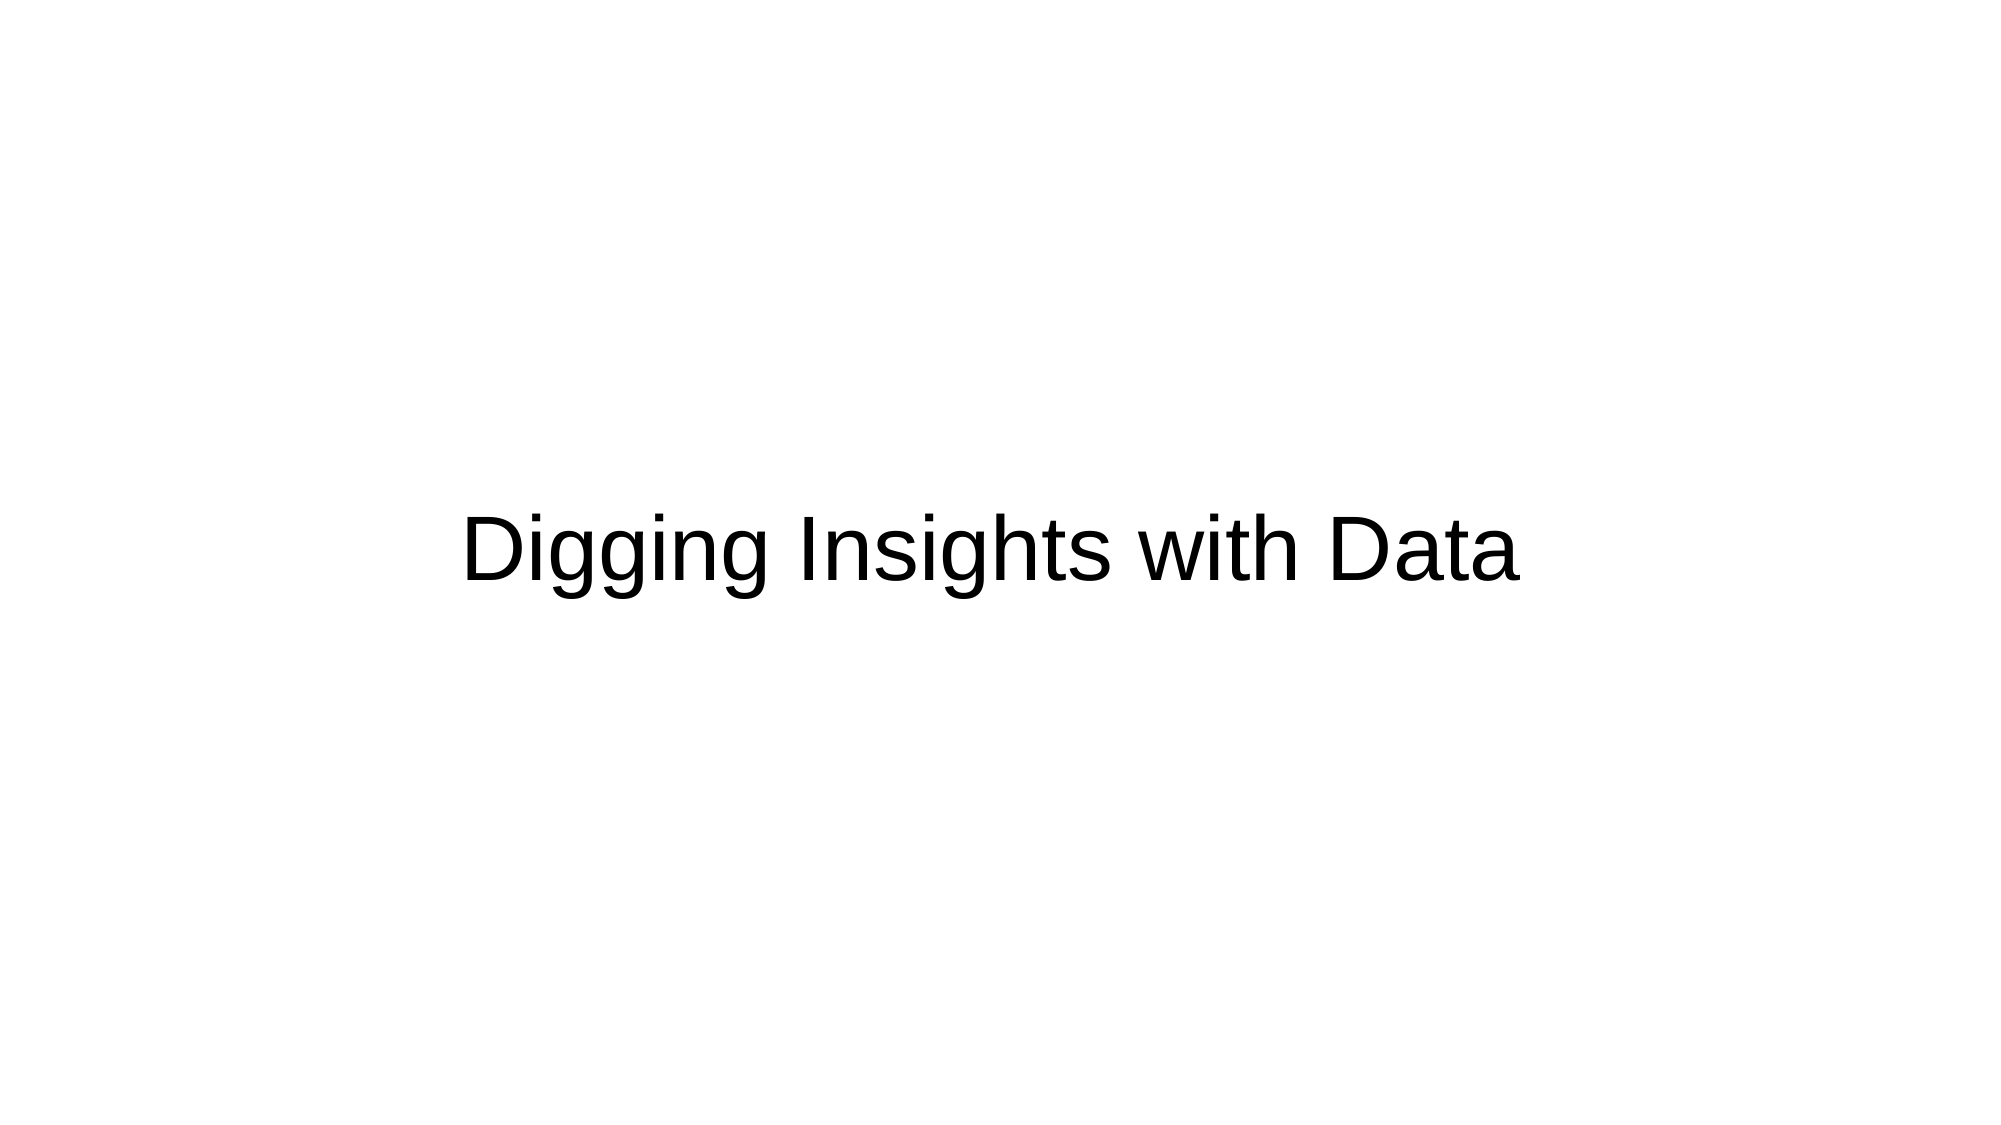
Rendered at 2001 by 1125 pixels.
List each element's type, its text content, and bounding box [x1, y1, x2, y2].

title Digging Insights with Data [129, 441, 1854, 660]
